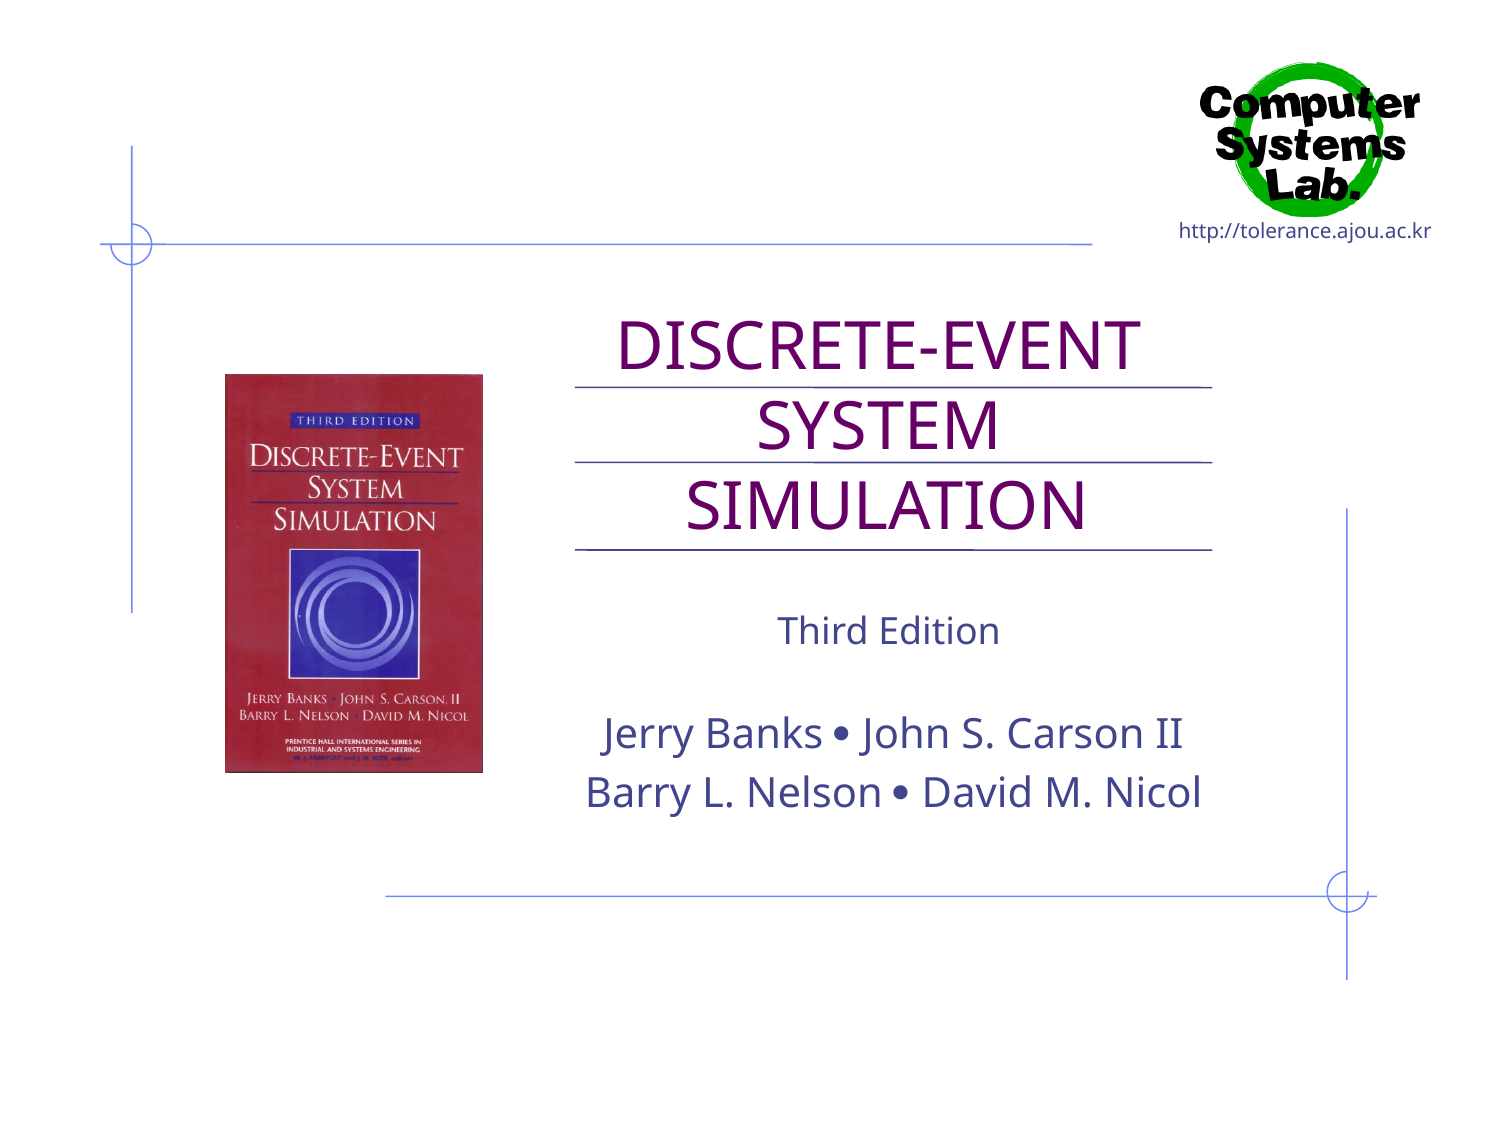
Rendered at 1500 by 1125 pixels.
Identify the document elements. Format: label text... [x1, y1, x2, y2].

picture [1200, 62, 1420, 217]
text_box DISCRETE-EVENT SYSTEM SIMULATION [575, 388, 1200, 462]
text_box DISCRETE-EVENT SYSTEM SIMULATION [575, 275, 1200, 387]
text_box Jerry Banks  John S. Carson II Barry L. Nelson  David M. Nicol [487, 699, 1300, 838]
picture [224, 374, 483, 773]
text_box DISCRETE-EVENT SYSTEM SIMULATION [575, 463, 1200, 550]
text_box Third Edition [762, 599, 1050, 660]
